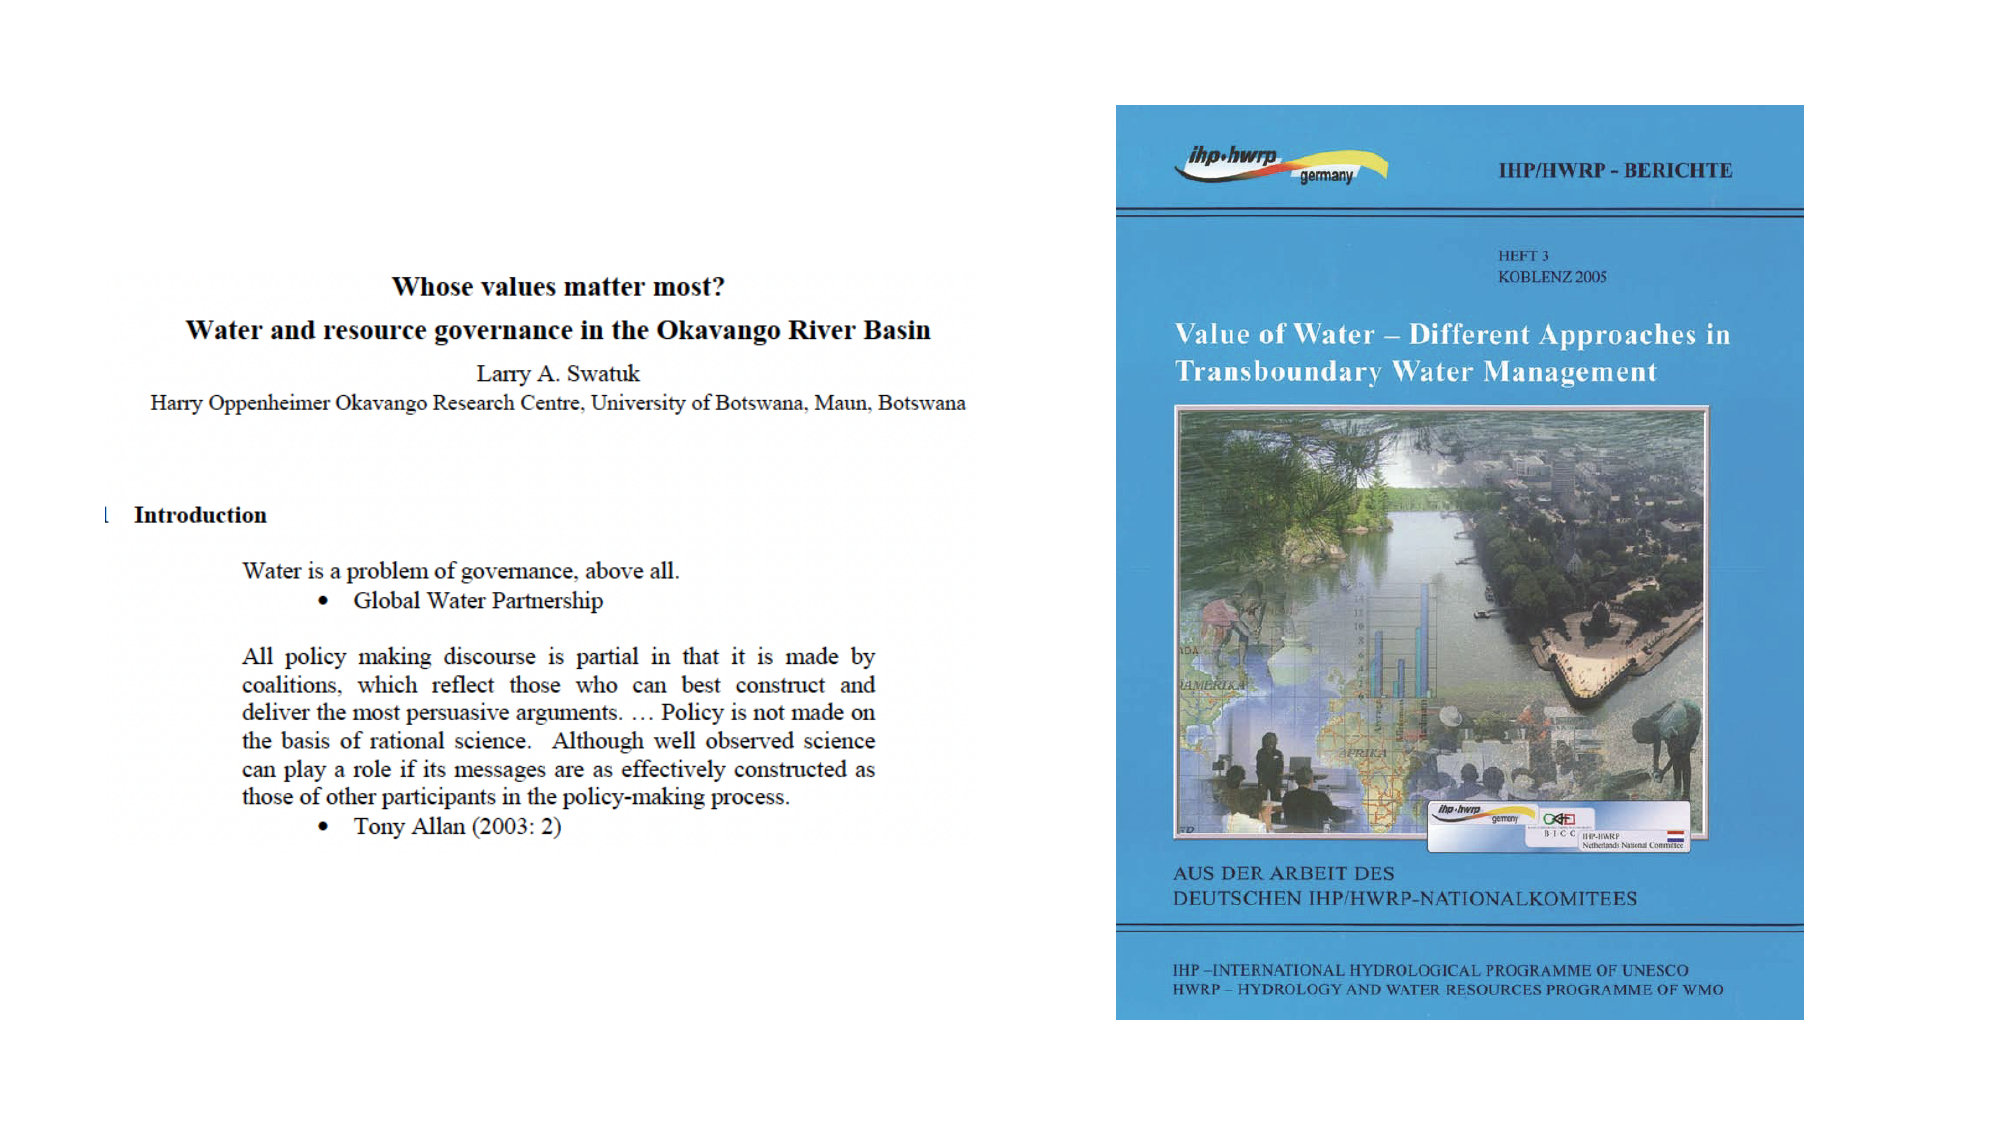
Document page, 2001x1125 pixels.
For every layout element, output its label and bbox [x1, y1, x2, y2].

picture [104, 270, 975, 854]
picture [1115, 104, 1805, 1020]
